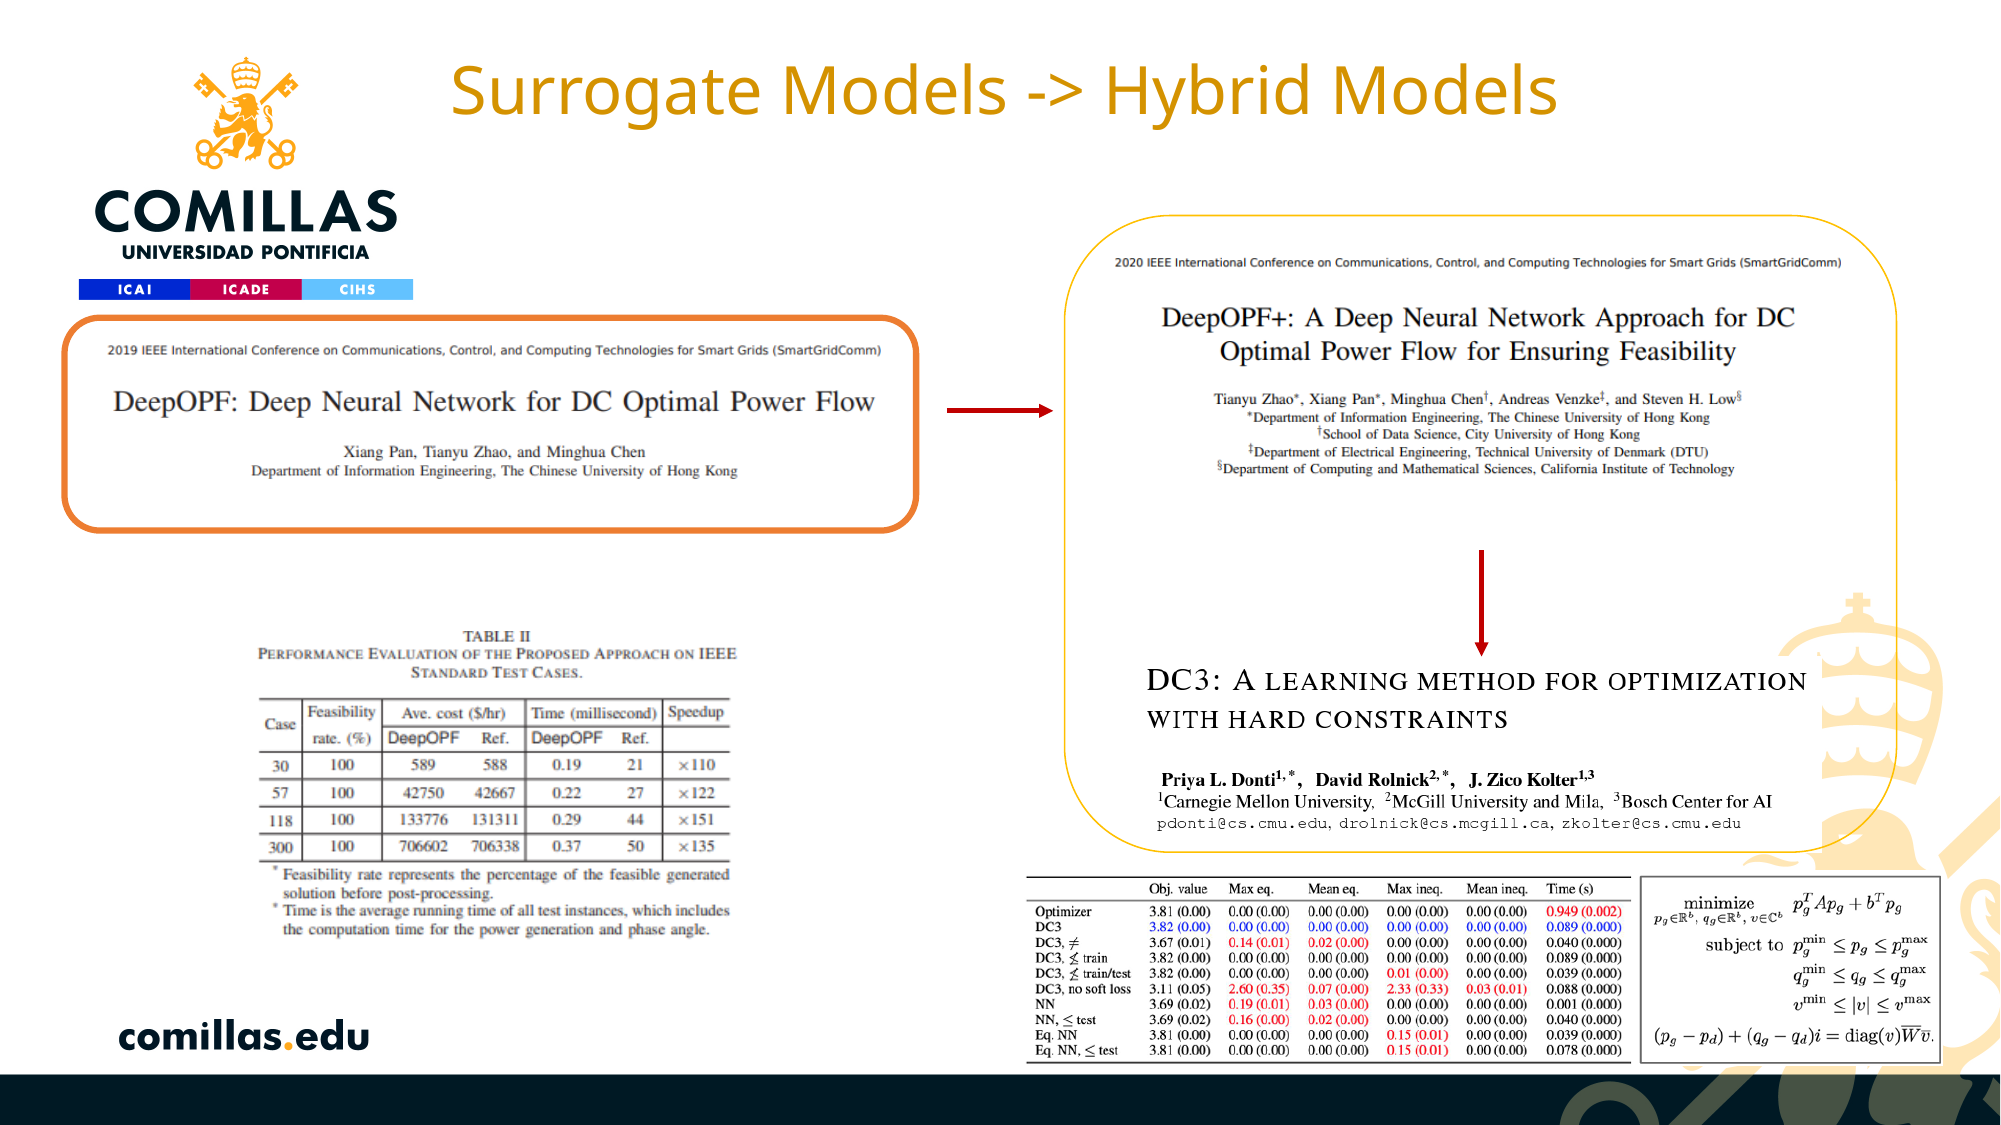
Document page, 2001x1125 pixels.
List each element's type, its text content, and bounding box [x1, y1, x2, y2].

text_box [1064, 215, 1897, 848]
picture [0, 0, 2001, 1125]
text_box [64, 317, 917, 531]
title Surrogate Models -> Hybrid Models [436, 49, 1889, 155]
